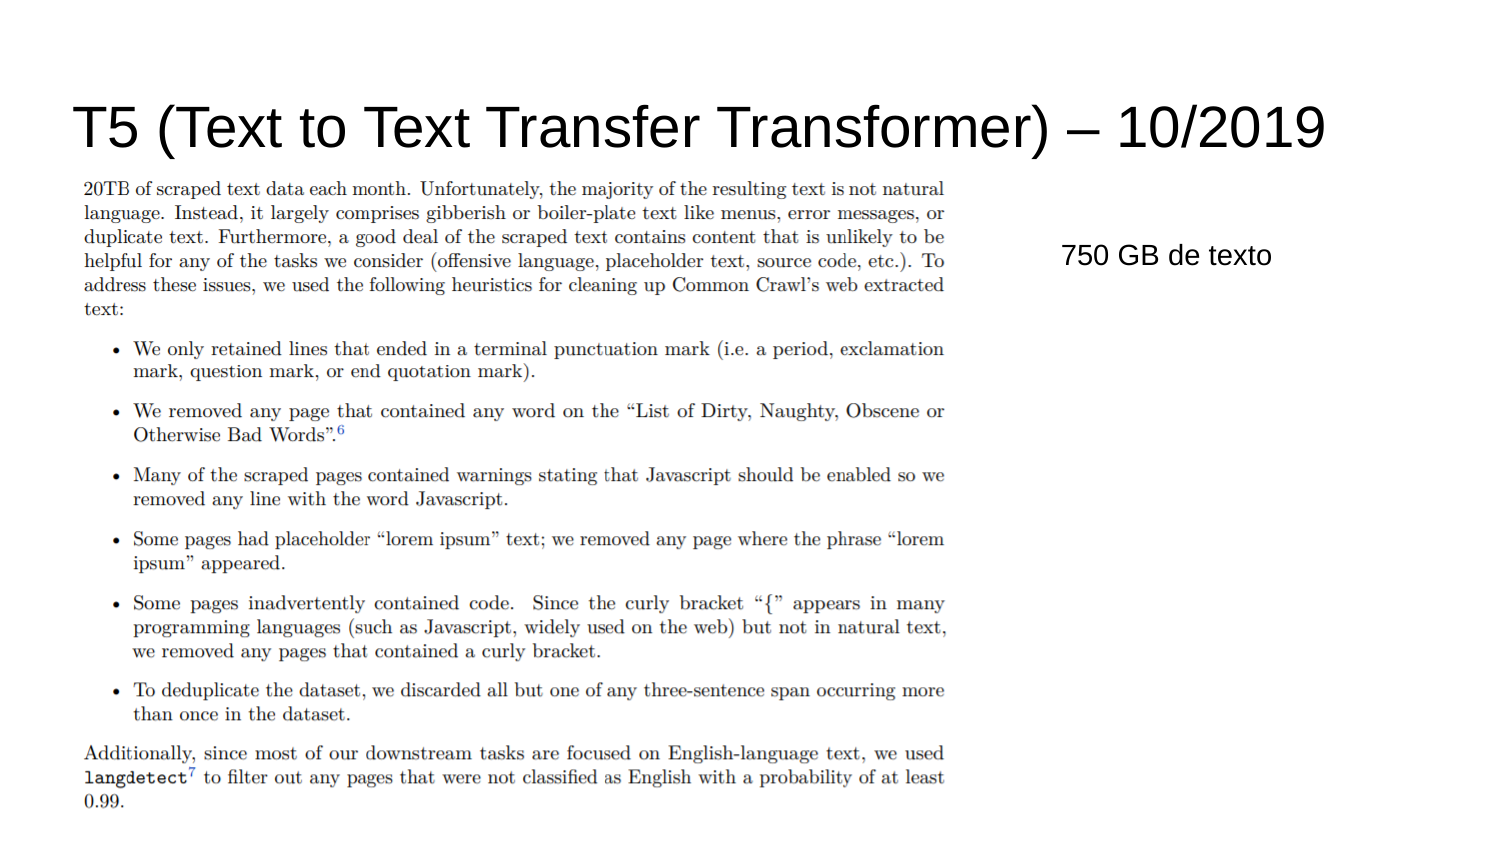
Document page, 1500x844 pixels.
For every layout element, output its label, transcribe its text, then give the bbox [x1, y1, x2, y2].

text_box 750 GB de texto [1046, 228, 1441, 279]
title T5 (Text to Text Transfer Transformer) – 10/2019 [57, 74, 1455, 162]
picture [56, 160, 976, 812]
